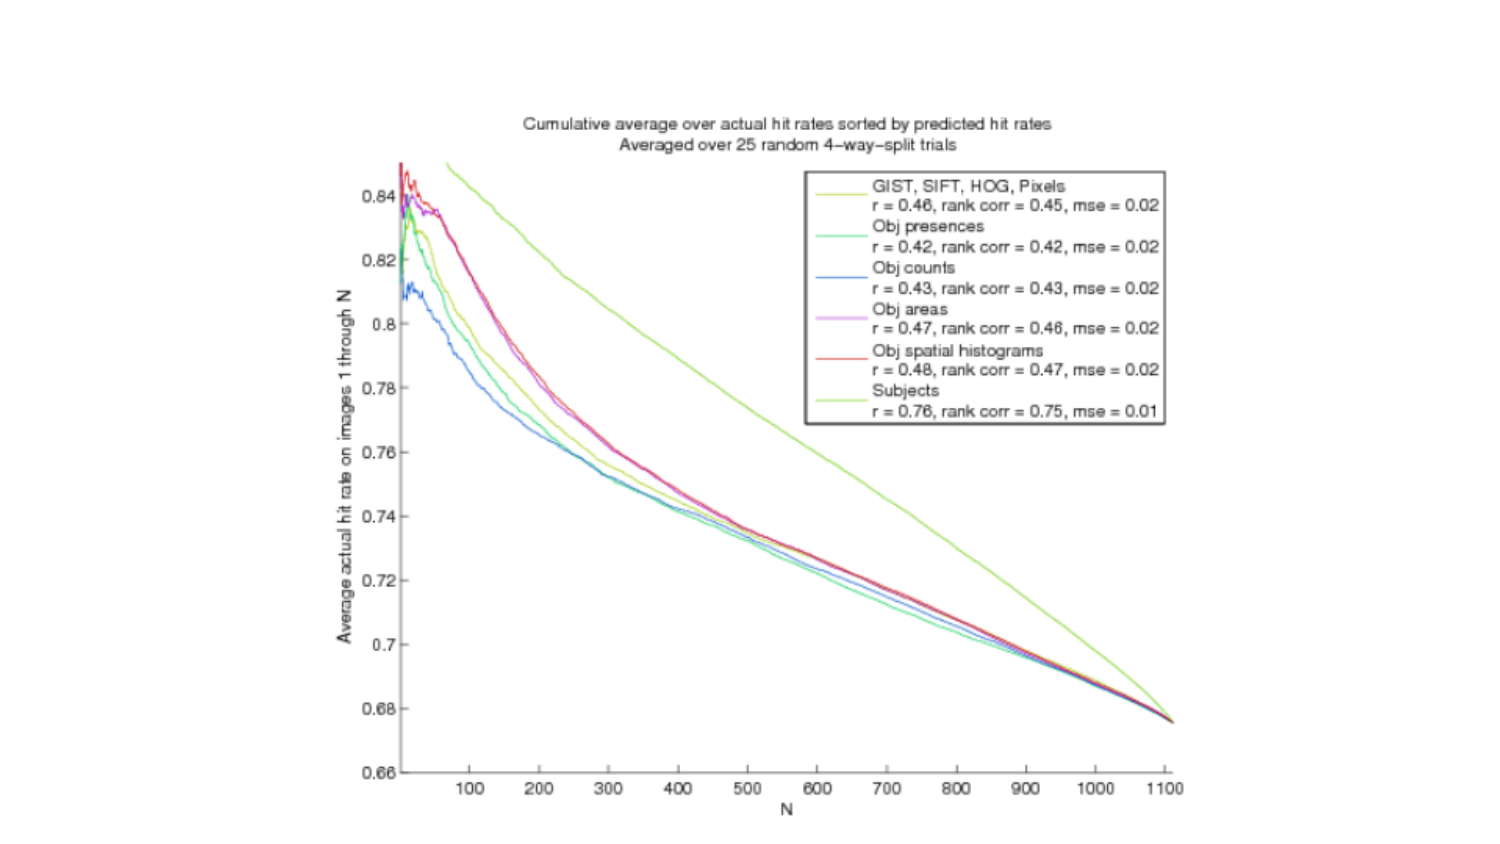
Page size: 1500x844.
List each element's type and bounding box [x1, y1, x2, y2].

picture [288, 47, 1215, 817]
